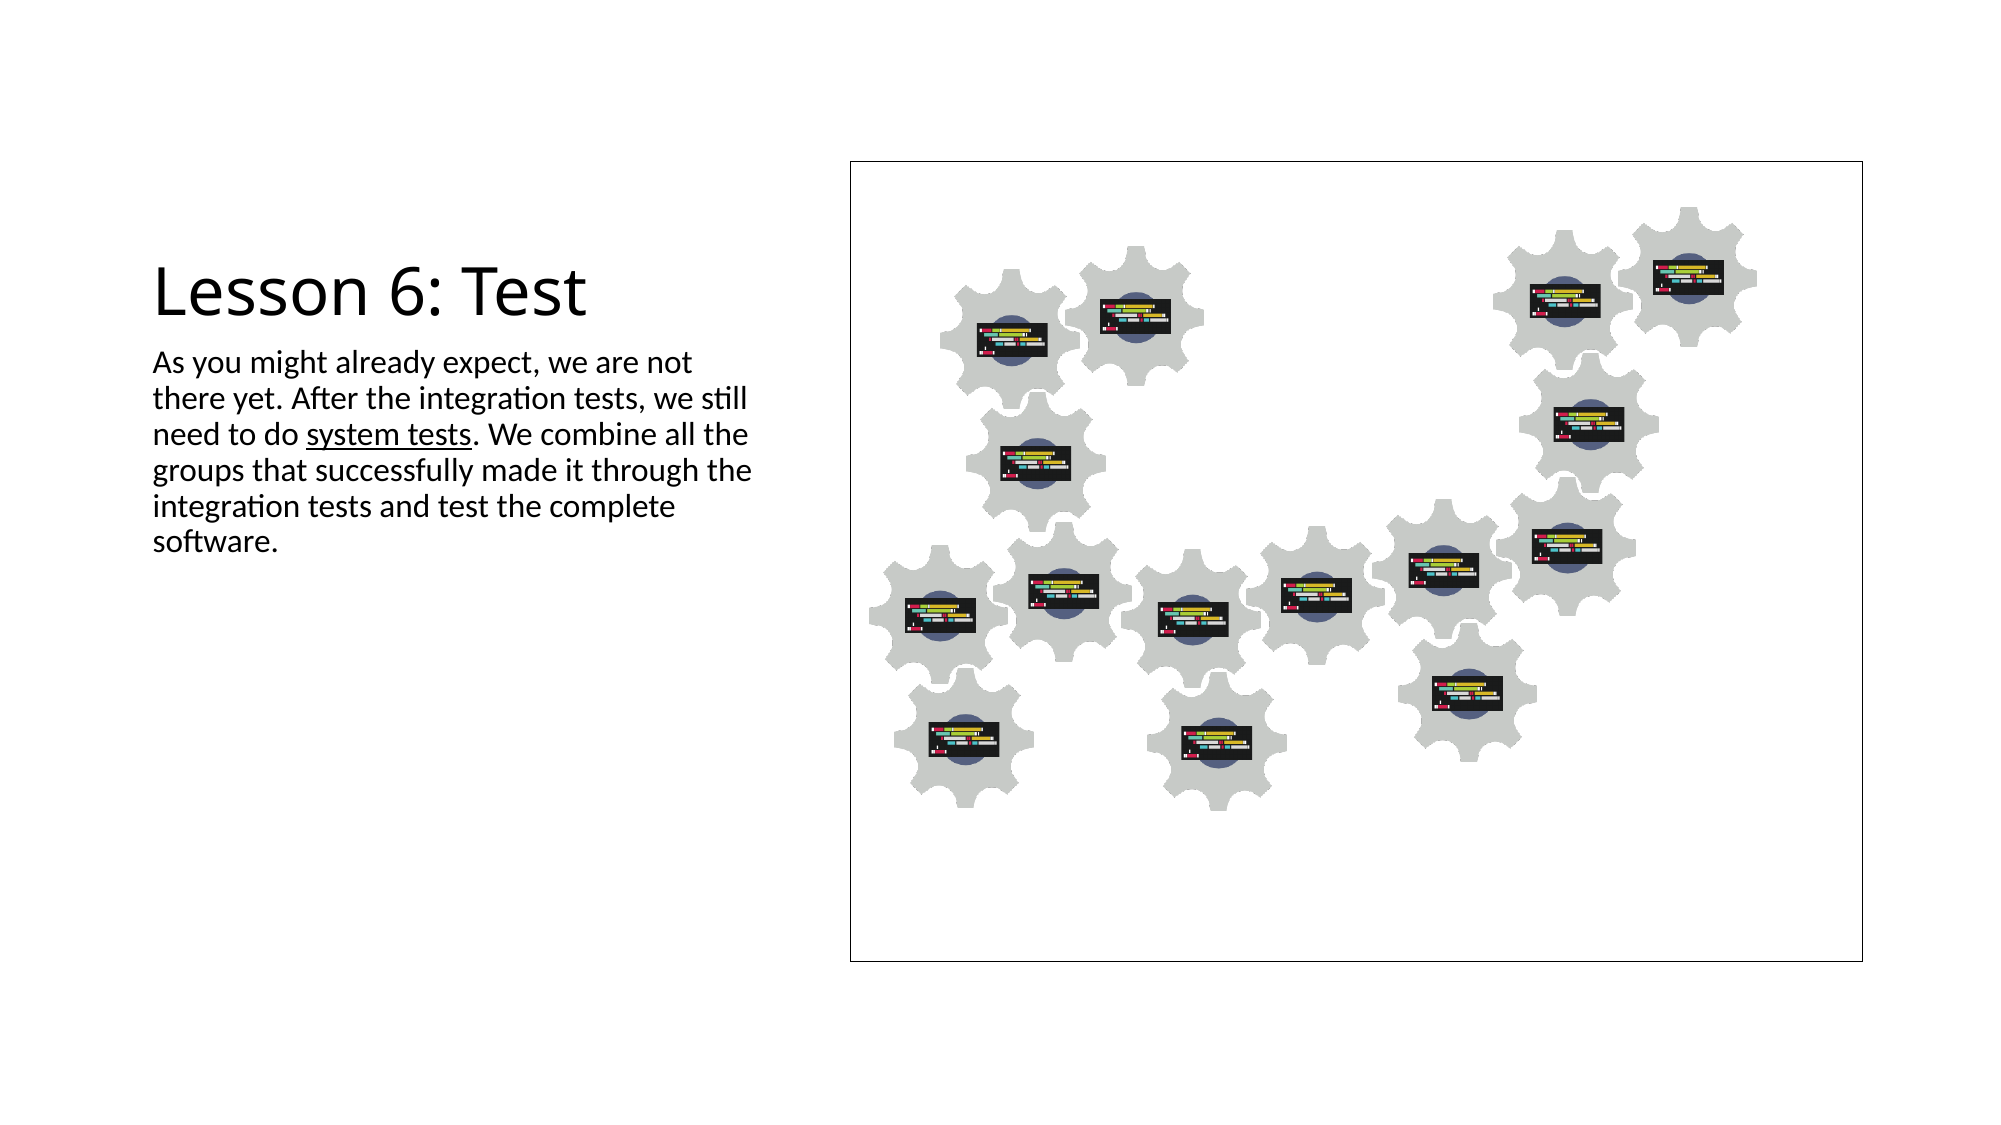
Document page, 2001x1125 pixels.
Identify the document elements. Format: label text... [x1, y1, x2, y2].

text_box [1121, 526, 1385, 812]
title Lesson 6: Test [137, 75, 783, 337]
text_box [868, 522, 1132, 808]
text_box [940, 246, 1204, 526]
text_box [1372, 477, 1636, 762]
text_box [1493, 207, 1757, 493]
list [850, 161, 1863, 962]
list As you might already expect, we are not there yet. After the integration tests, we still need to do system tests. We combine all the groups that successfully made it through the integration tests and test the complete software. [137, 337, 783, 963]
